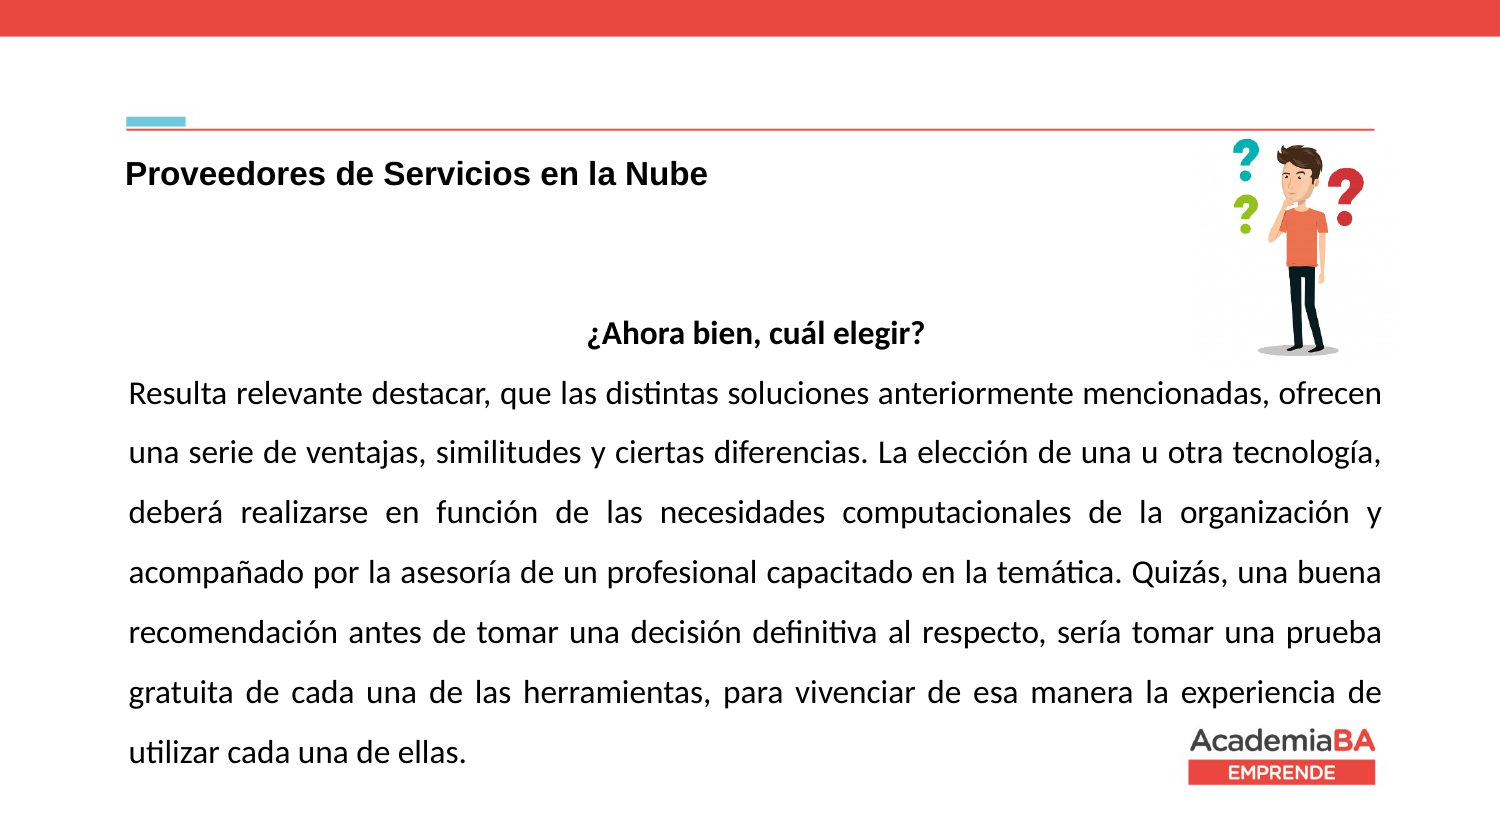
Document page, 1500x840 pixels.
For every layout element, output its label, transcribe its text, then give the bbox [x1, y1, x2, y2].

picture [0, 0, 1500, 787]
text_box ¿Ahora bien, cuál elegir? Resulta relevante destacar, que las distintas soluciones anteriormente mencionadas, ofrecen una serie de ventajas, similitudes y ciertas diferencias. La elección de una u otra tecnología, deberá realizarse en función de las necesidades computacionales de la organización y acompañado por la asesoría de un profesional capacitado en la temática. Quizás, una buena recomendación antes de tomar una decisión definitiva al respecto, sería tomar una prueba gratuita de cada una de las herramientas, para vivenciar de esa manera la experiencia de utilizar cada una de ellas. [113, 283, 1399, 838]
title Proveedores de Servicios en la Nube [125, 129, 1388, 272]
